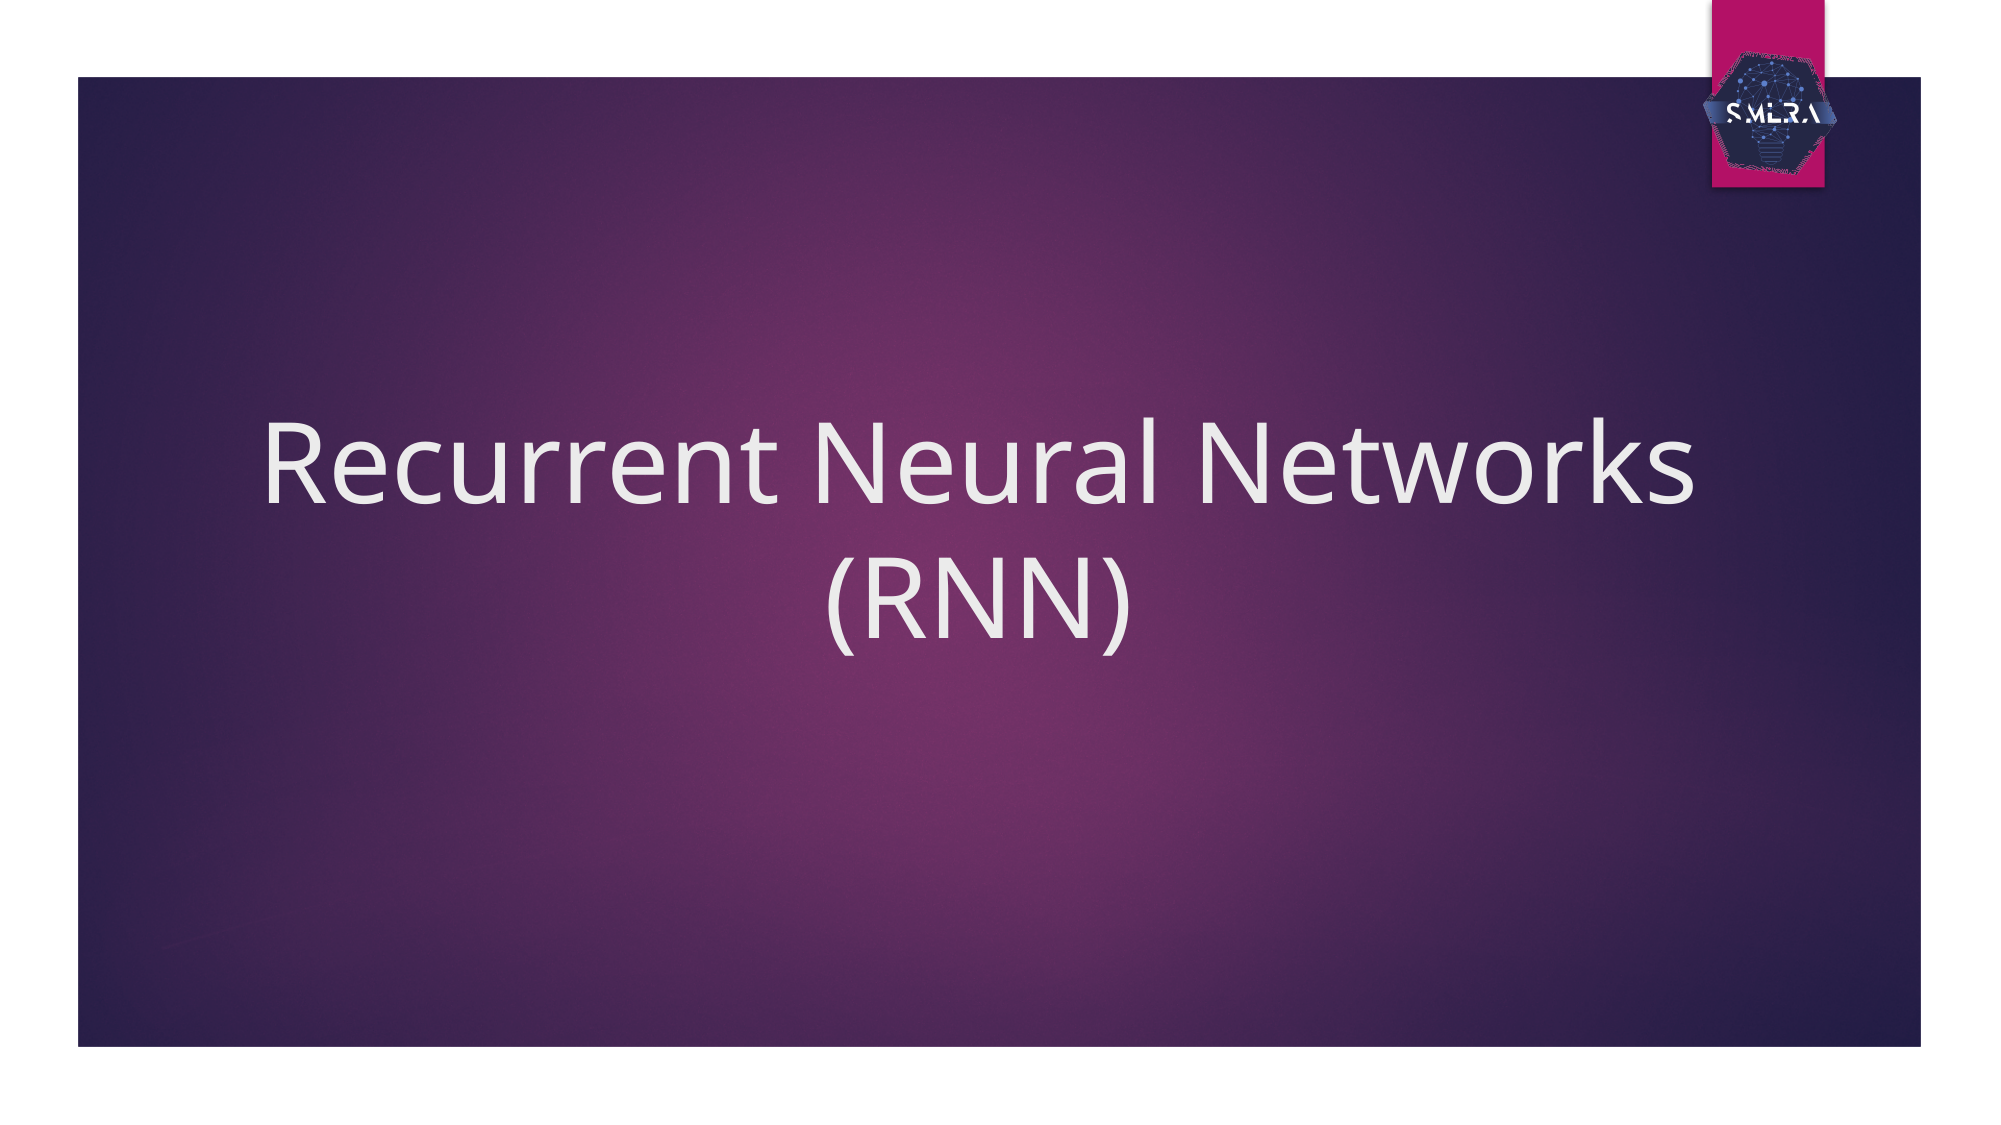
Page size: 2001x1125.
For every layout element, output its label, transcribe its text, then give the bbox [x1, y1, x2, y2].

title Recurrent Neural Networks (RNN) [231, 229, 1727, 669]
picture [1703, 51, 1837, 175]
